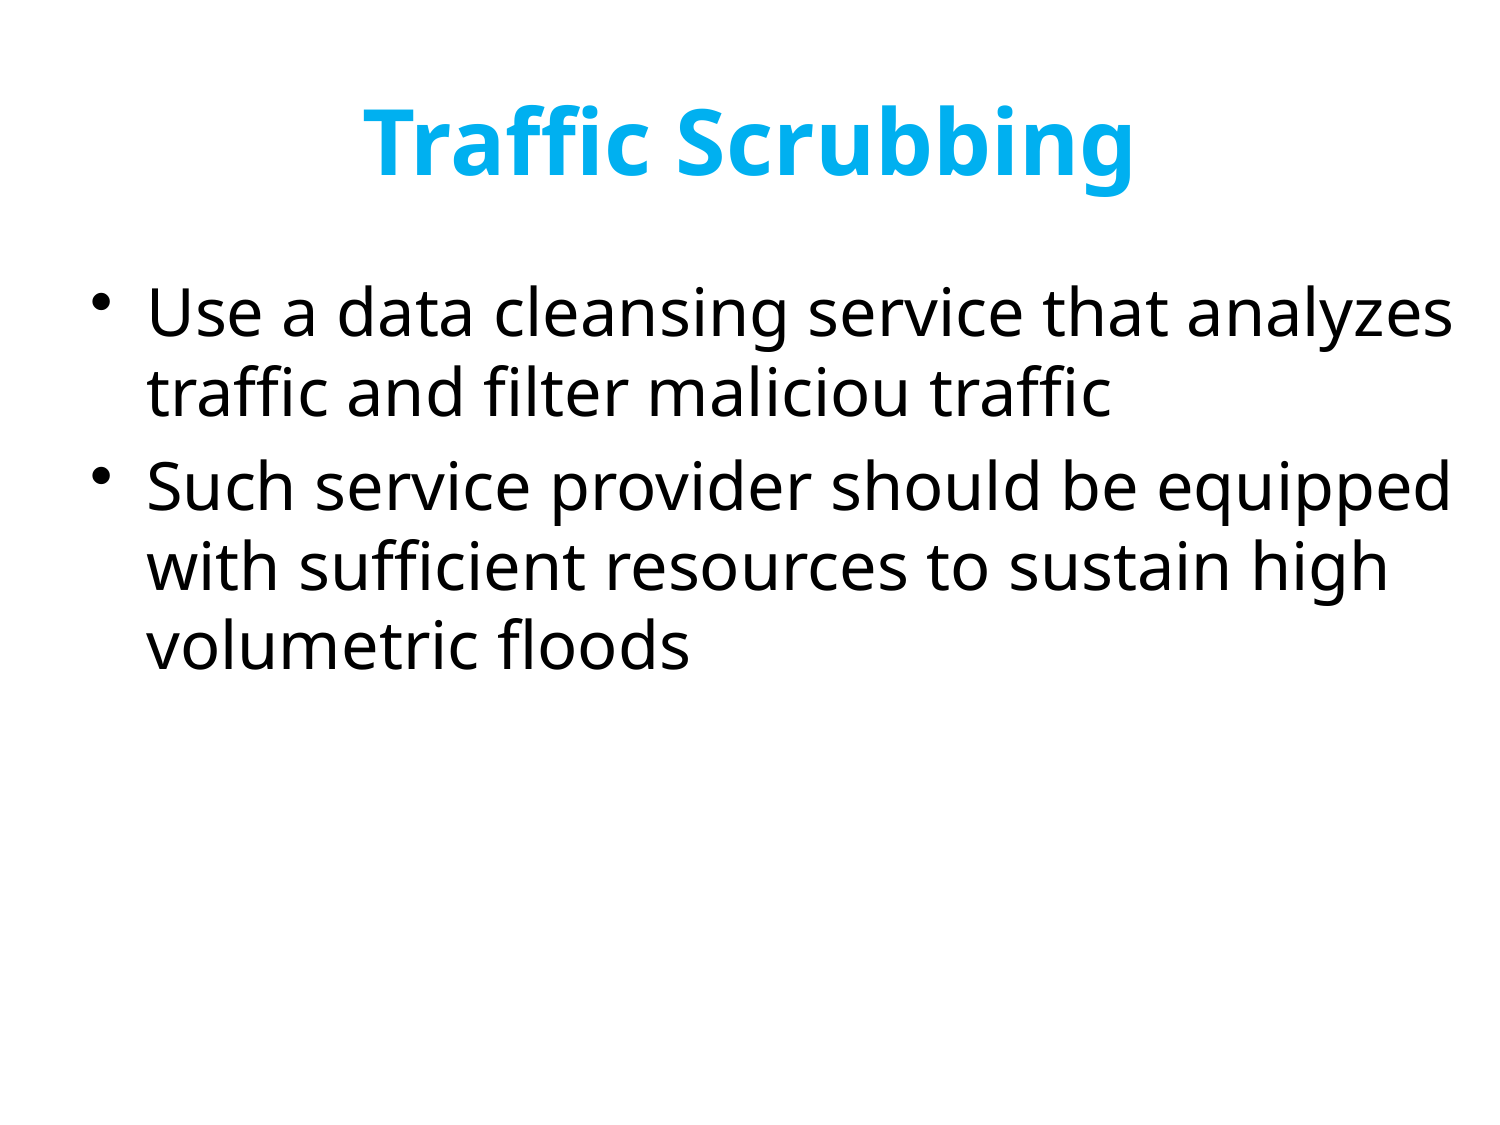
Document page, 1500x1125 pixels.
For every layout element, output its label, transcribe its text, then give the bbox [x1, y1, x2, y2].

title Traffic Scrubbing [0, 45, 1500, 233]
list Use a data cleansing service that analyzes traffic and filter maliciou traffic Such service provider should be equipped with sufficient resources to sustain high volumetric floods [75, 262, 1500, 1125]
